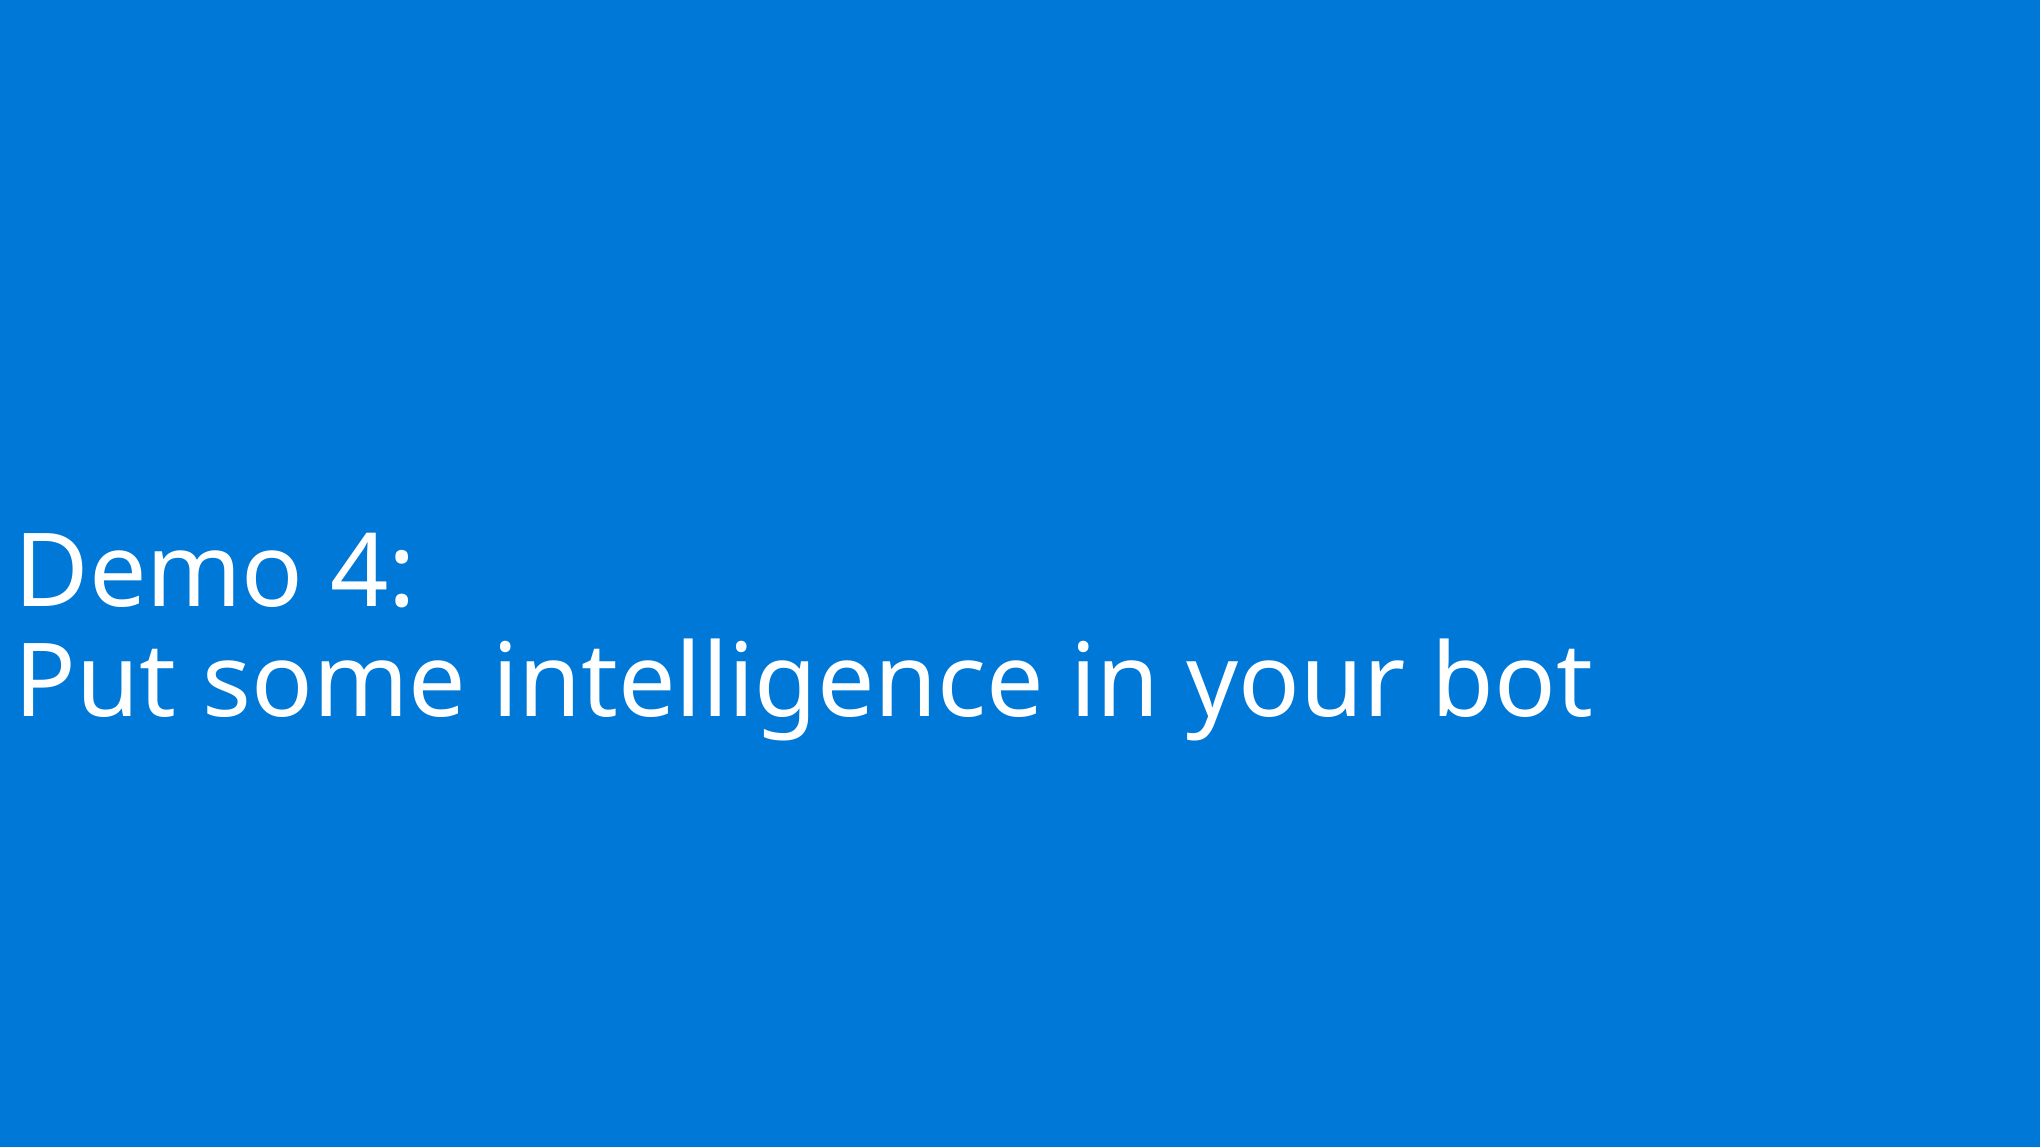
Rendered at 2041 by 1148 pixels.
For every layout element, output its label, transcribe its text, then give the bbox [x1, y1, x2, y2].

text_box Demo 4: Put some intelligence in your bot [0, 510, 2040, 746]
